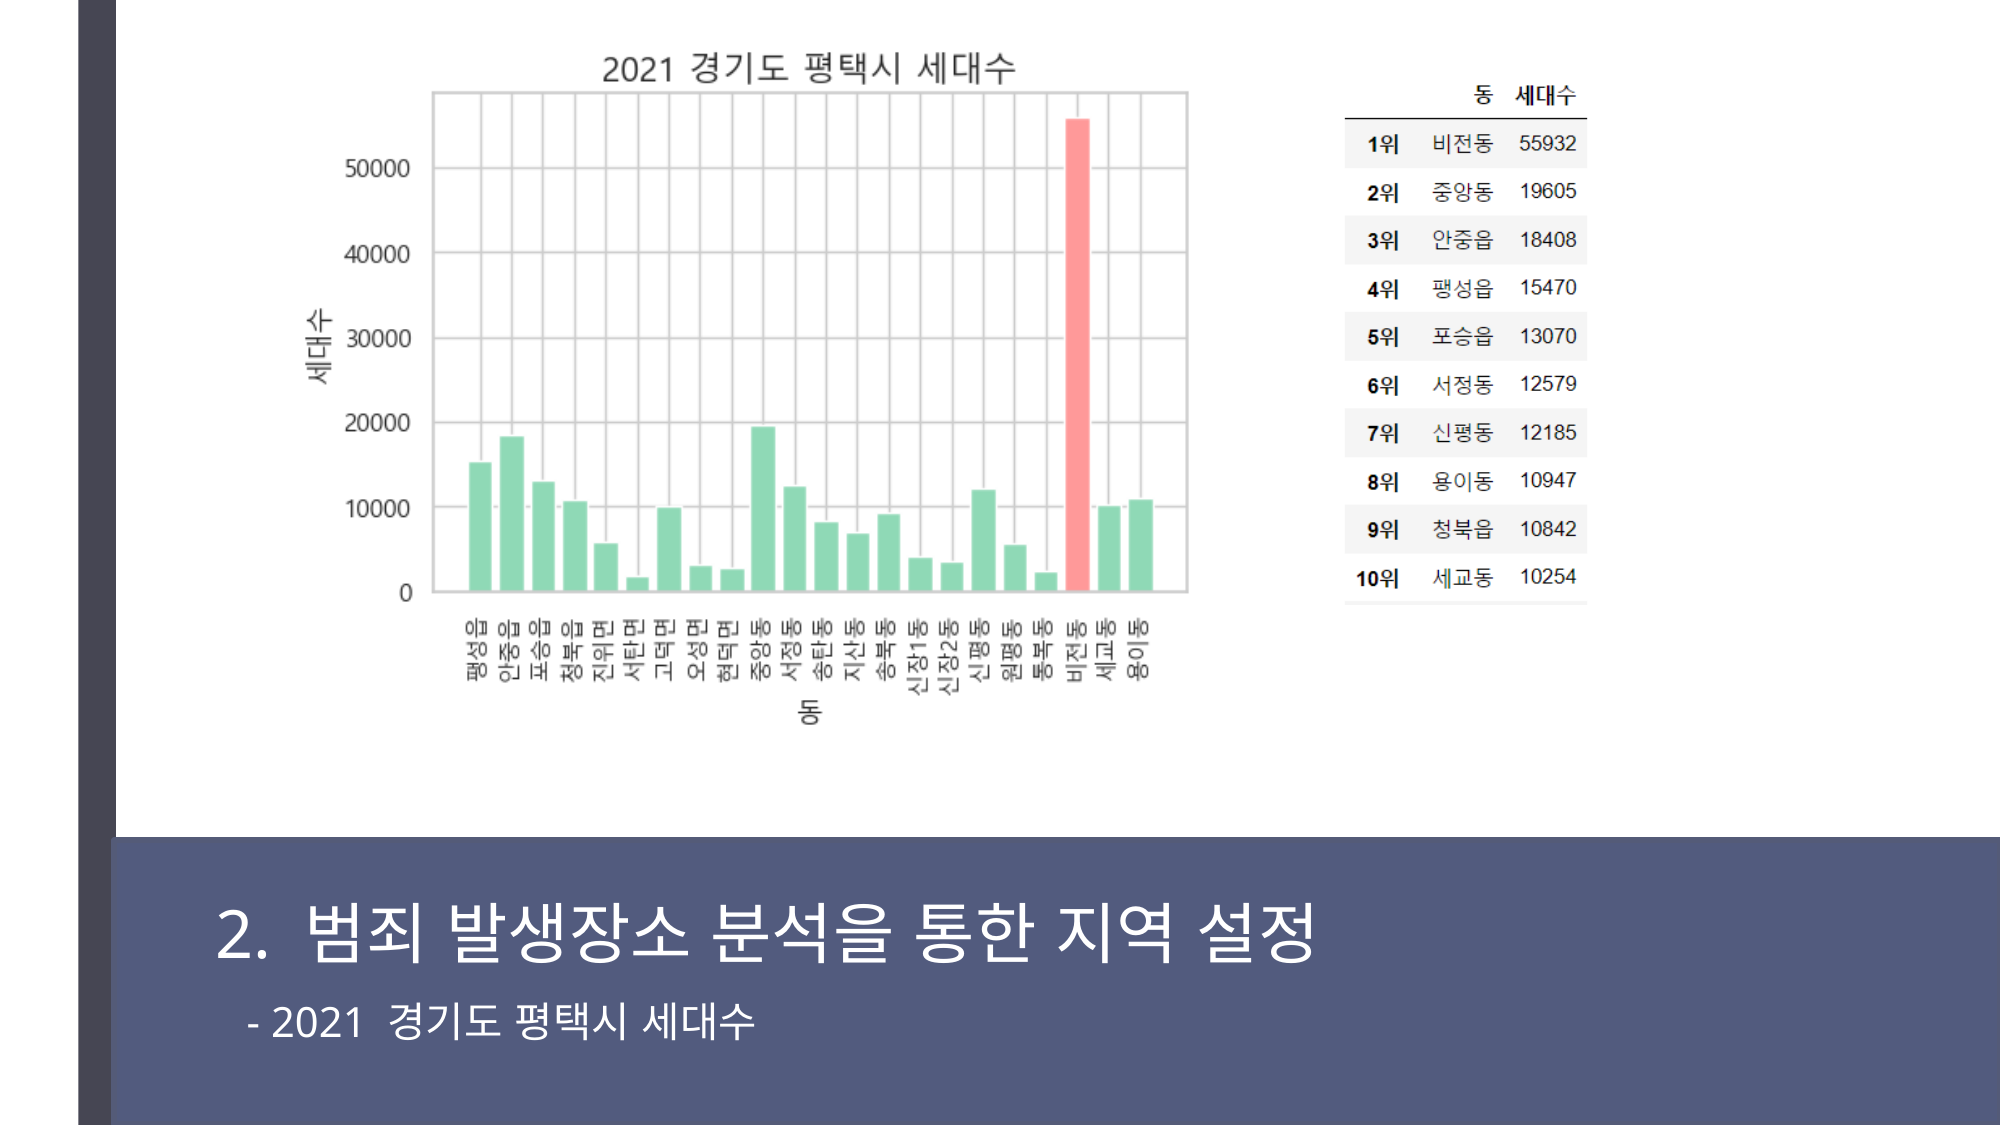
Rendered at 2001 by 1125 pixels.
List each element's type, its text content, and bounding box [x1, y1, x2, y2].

text_box [134, 966, 612, 1074]
text_box - 2021 경기도 평택시 세대수 [231, 994, 1213, 1045]
text_box [111, 837, 2000, 1125]
text_box 2. 범죄 발생장소 분석을 통한 지역 설정 [199, 894, 1571, 991]
picture [291, 38, 1202, 746]
picture [1335, 73, 1596, 605]
